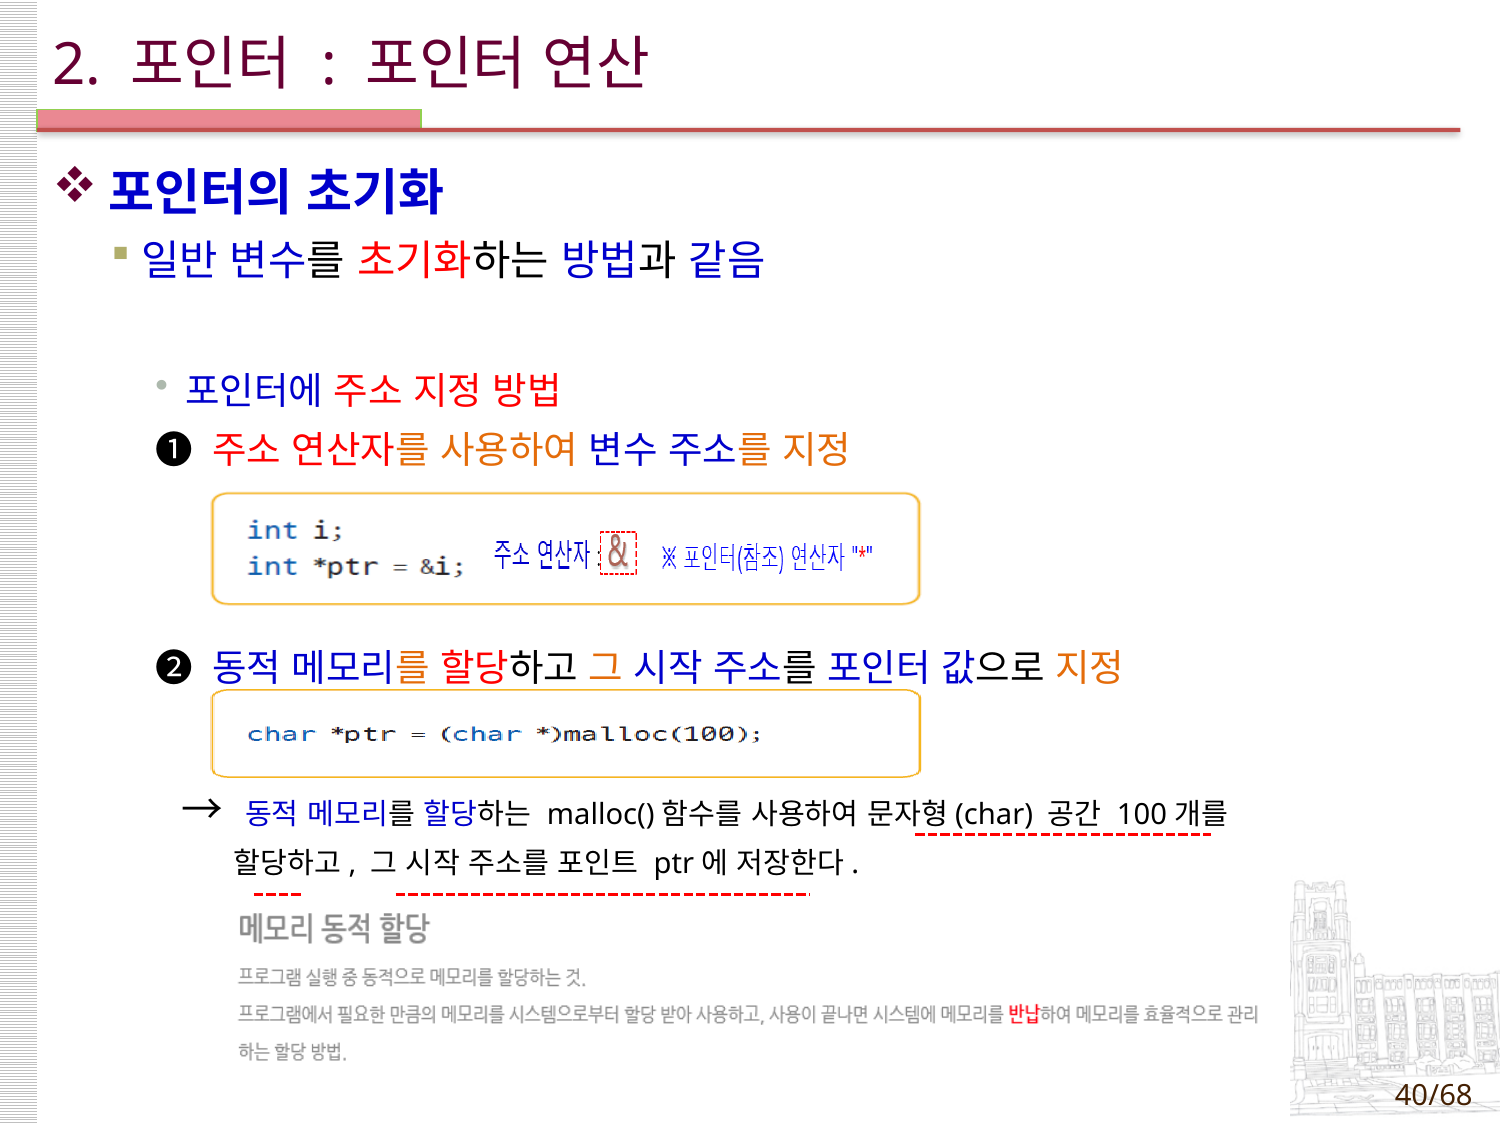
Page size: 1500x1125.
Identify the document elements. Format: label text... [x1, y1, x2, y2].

picture [1443, 1094, 1452, 1103]
picture [1397, 1091, 1405, 1098]
picture [1290, 874, 1500, 1125]
picture [1461, 1086, 1467, 1093]
picture [1459, 1095, 1468, 1103]
list 포인터의 초기화 일반 변수를 초기화하는 방법과 같음 포인터에 주소 지정 방법 ➊ 주소 연산자를 사용하여 변수 주소를 지정 ➋ 동적 메모리를 할당하고 그 시작 주소를 포인터 값으로 지정 → 동적 메모리를 할당하는 malloc()함수를 사용하여 문자형(char) 공간 100개를 할당하고, 그 시작 주소를 포인트 ptr에 저장한다. [37, 152, 1463, 1091]
title 2. 포인터 : 포인터 연산 [37, 13, 1278, 109]
picture [205, 487, 937, 610]
picture [1415, 1091, 1424, 1103]
picture [232, 901, 1268, 1080]
picture [205, 687, 929, 783]
